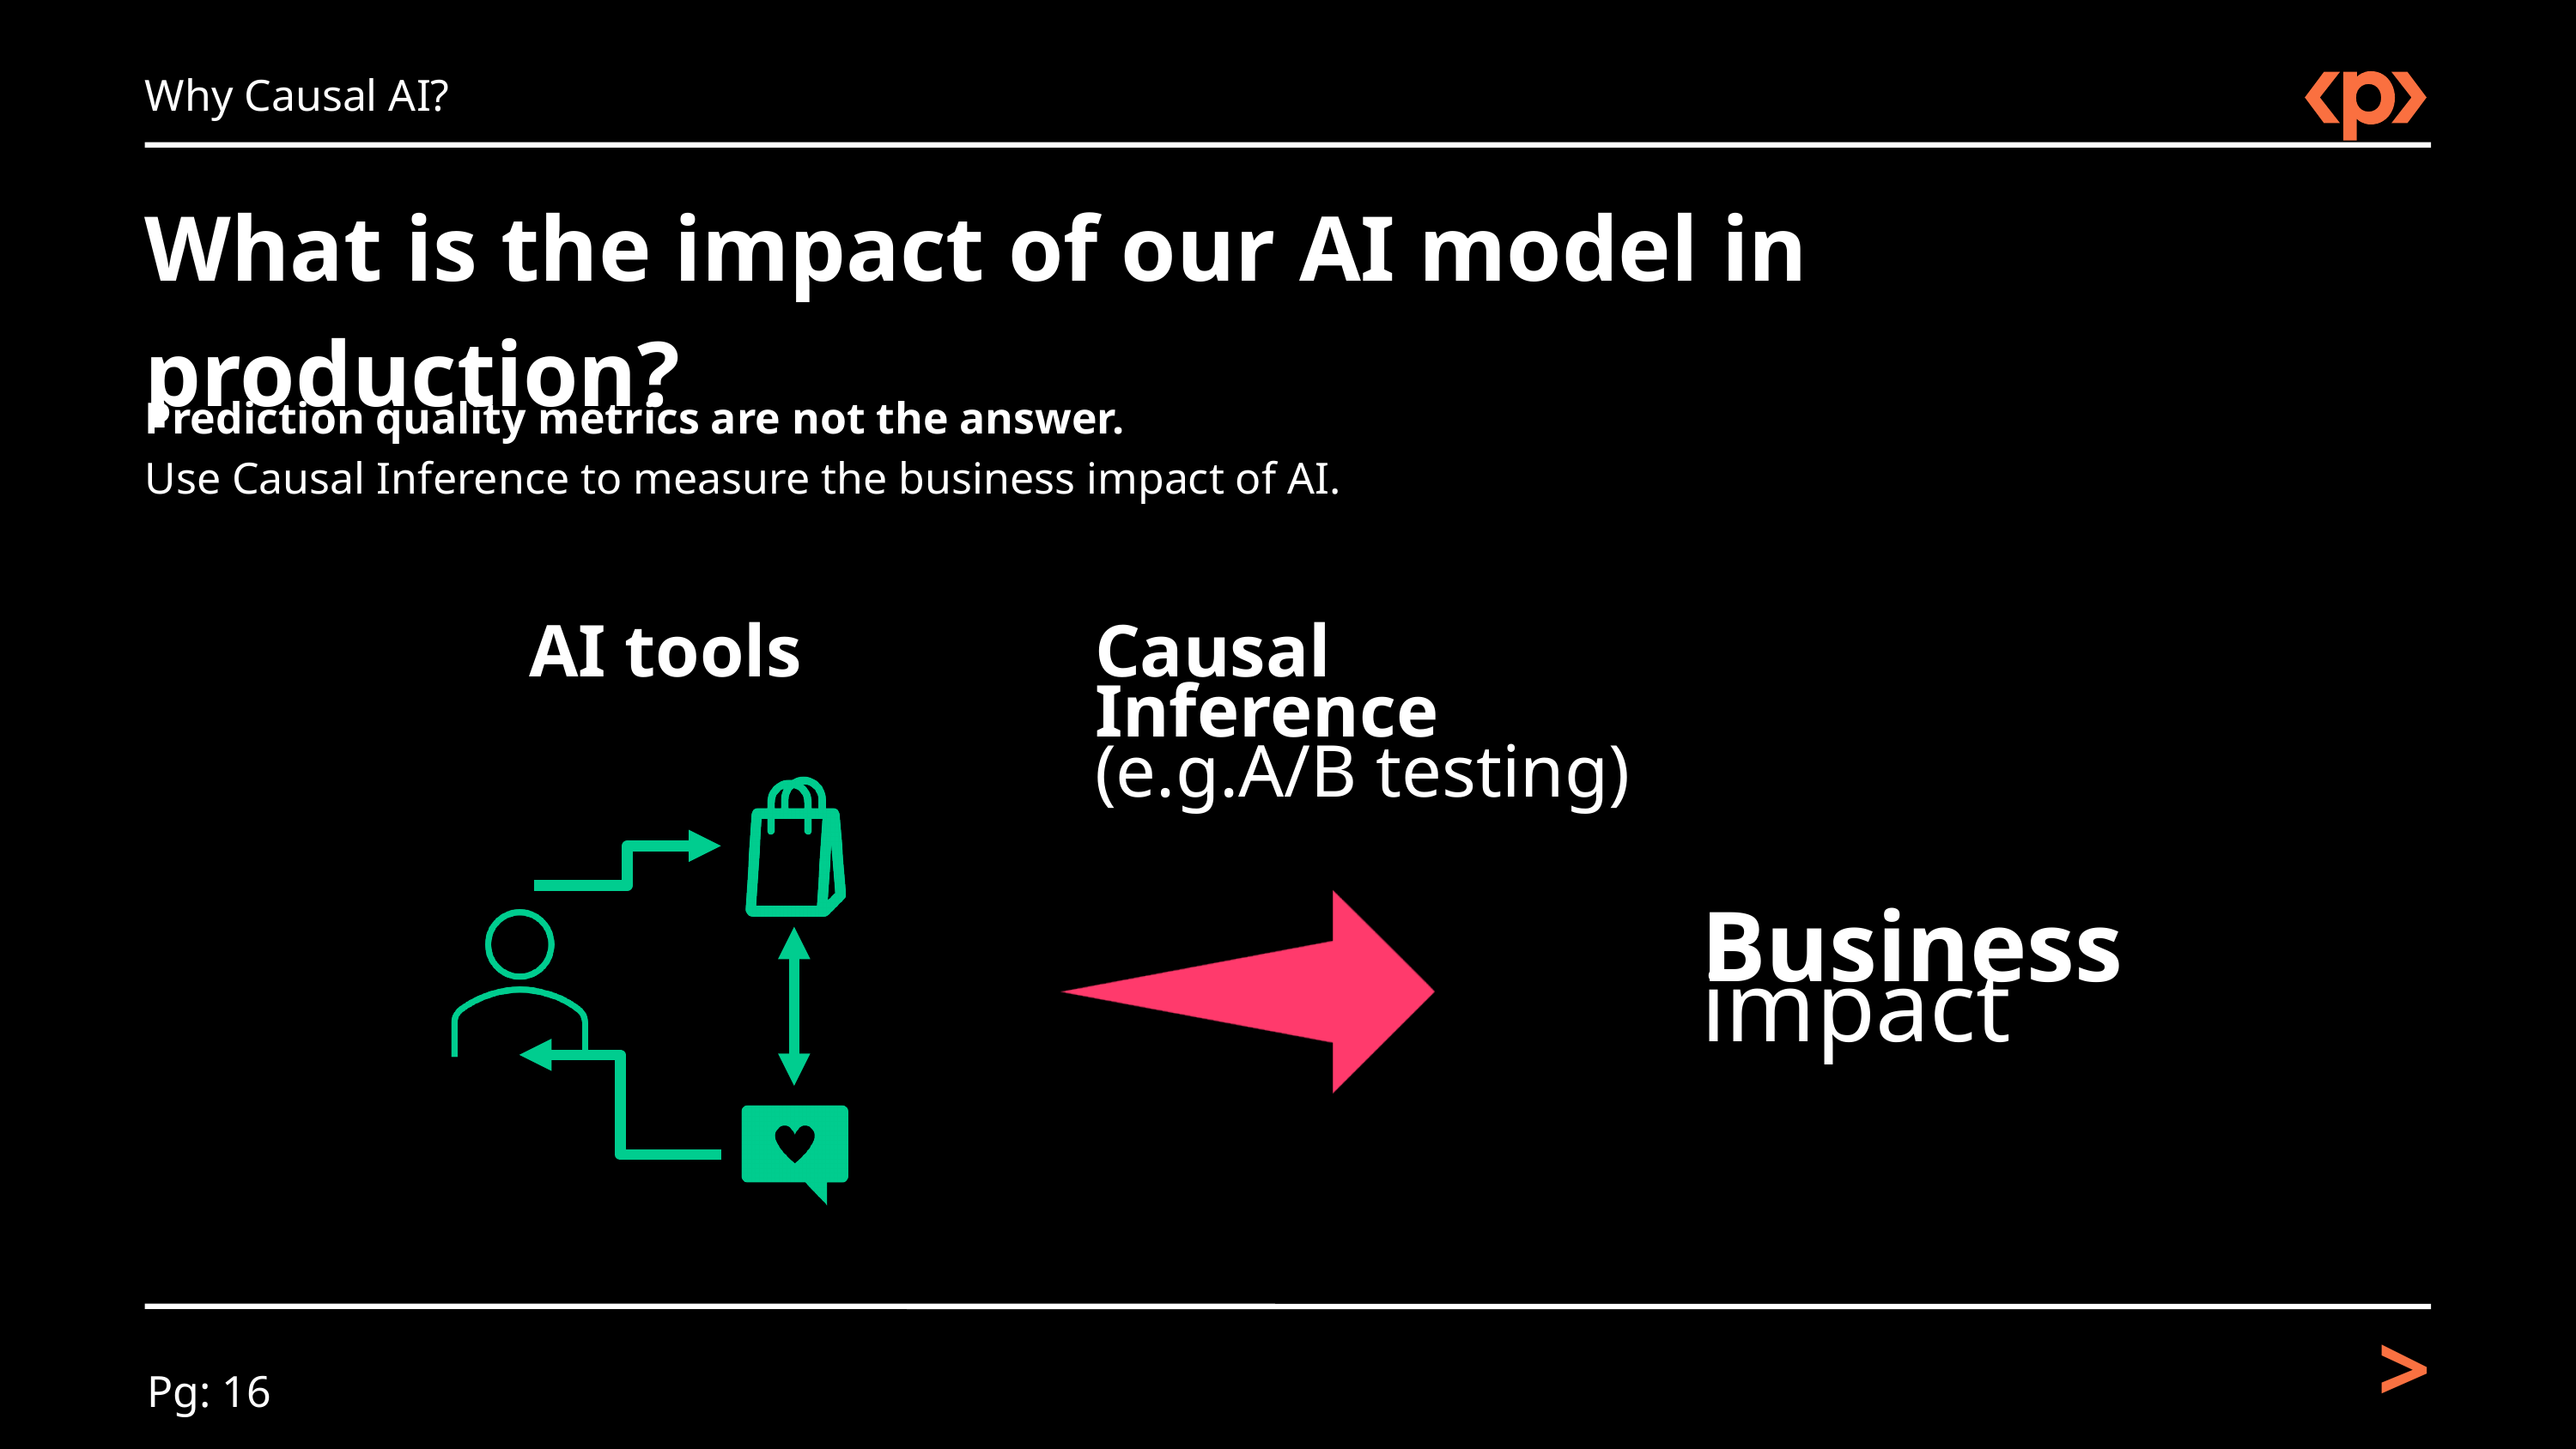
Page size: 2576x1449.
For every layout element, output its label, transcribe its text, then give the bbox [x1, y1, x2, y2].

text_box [418, 771, 870, 1230]
text_box What is the impact of our AI model in production? [144, 173, 2265, 425]
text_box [2300, 66, 2432, 145]
text_box Pg: 16 [147, 1343, 282, 1416]
picture [1043, 787, 1452, 1197]
text_box > [2378, 1291, 2432, 1422]
text_box Business impact [1701, 940, 2189, 1061]
text_box Prediction quality metrics are not the answer. Use Causal Inference to measure the business impact of AI. [144, 382, 1742, 503]
text_box Why Causal AI? [144, 59, 720, 120]
text_box Causal Inference (e.g.A/B testing) [1095, 630, 1653, 811]
text_box AI tools [529, 630, 1017, 691]
